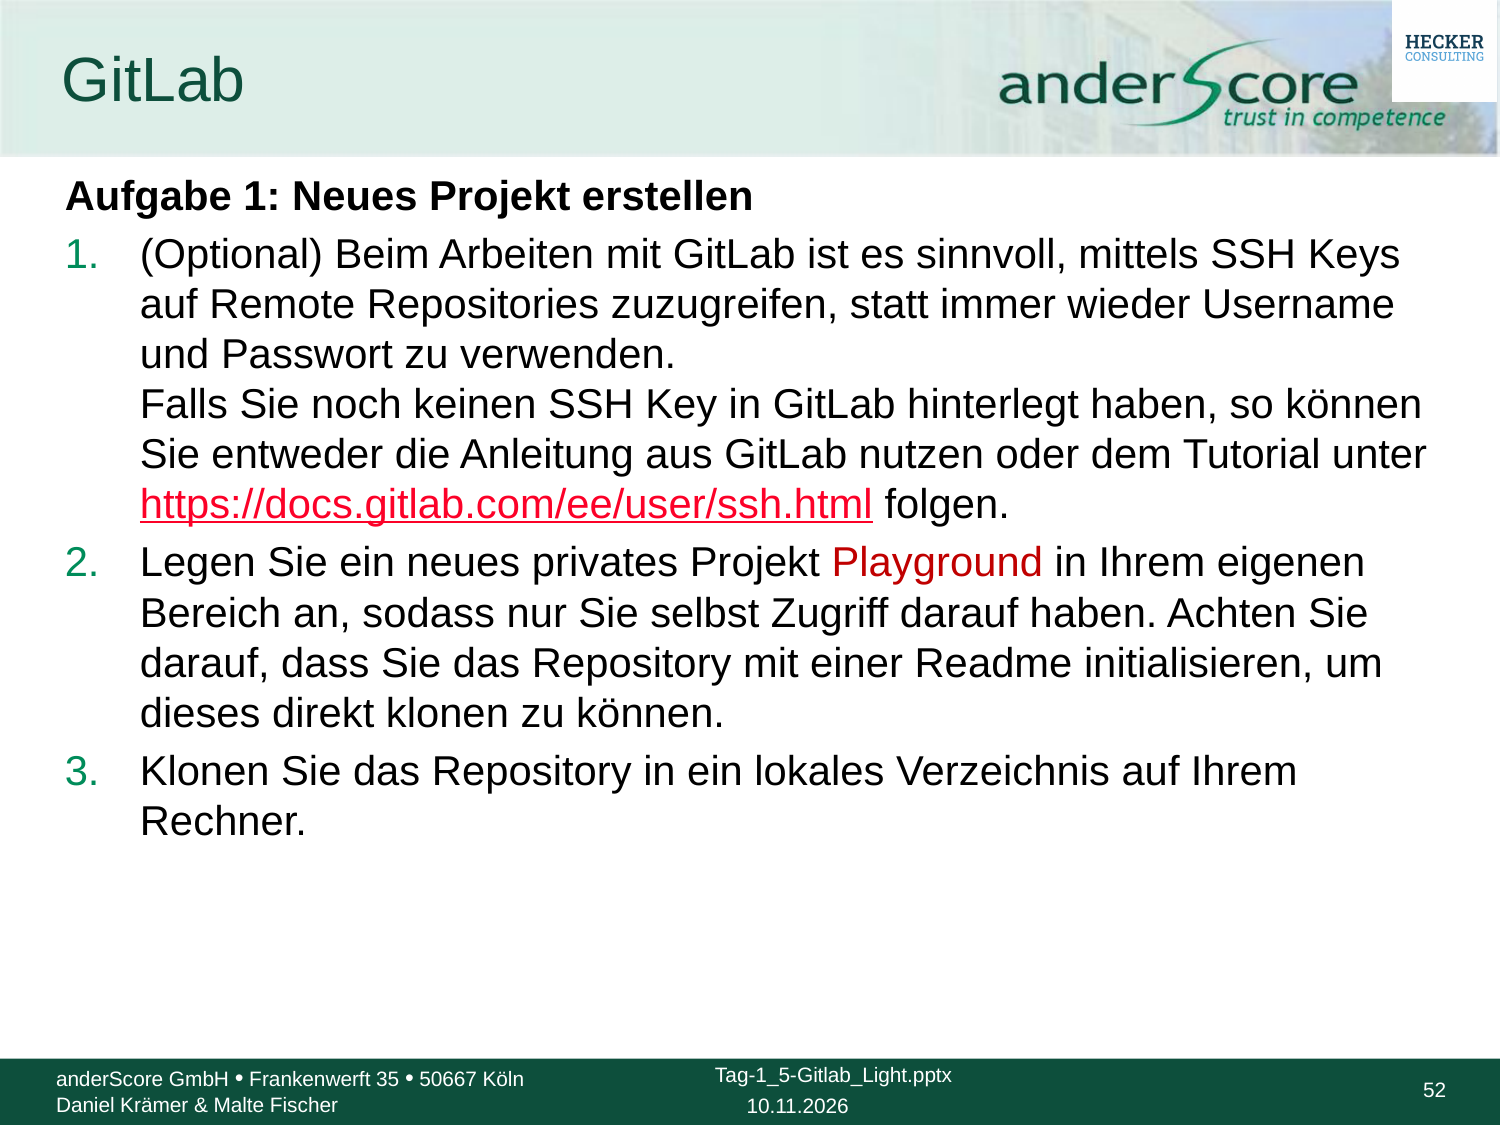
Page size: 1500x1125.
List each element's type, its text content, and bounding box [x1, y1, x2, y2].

title GitLab [46, 23, 975, 140]
picture [0, 0, 1500, 157]
list Aufgabe 1: Neues Projekt erstellen (Optional) Beim Arbeiten mit GitLab ist es sinnvoll, mittels SSH Keys auf Remote Repositories zuzugreifen, statt immer wieder Username und Passwort zu verwenden. Falls Sie noch keinen SSH Key in GitLab hinterlegt haben, so können Sie entweder die Anleitung aus GitLab nutzen oder dem Tutorial unter https://docs.gitlab.com/ee/user/ssh.html folgen. Legen Sie ein neues privates Projekt Playground in Ihrem eigenen Bereich an, sodass nur Sie selbst Zugriff darauf haben. Achten Sie darauf, dass Sie das Repository mit einer Readme initialisieren, um dieses direkt klonen zu können. Klonen Sie das Repository in ein lokales Verzeichnis auf Ihrem Rechner. [49, 160, 1447, 1047]
